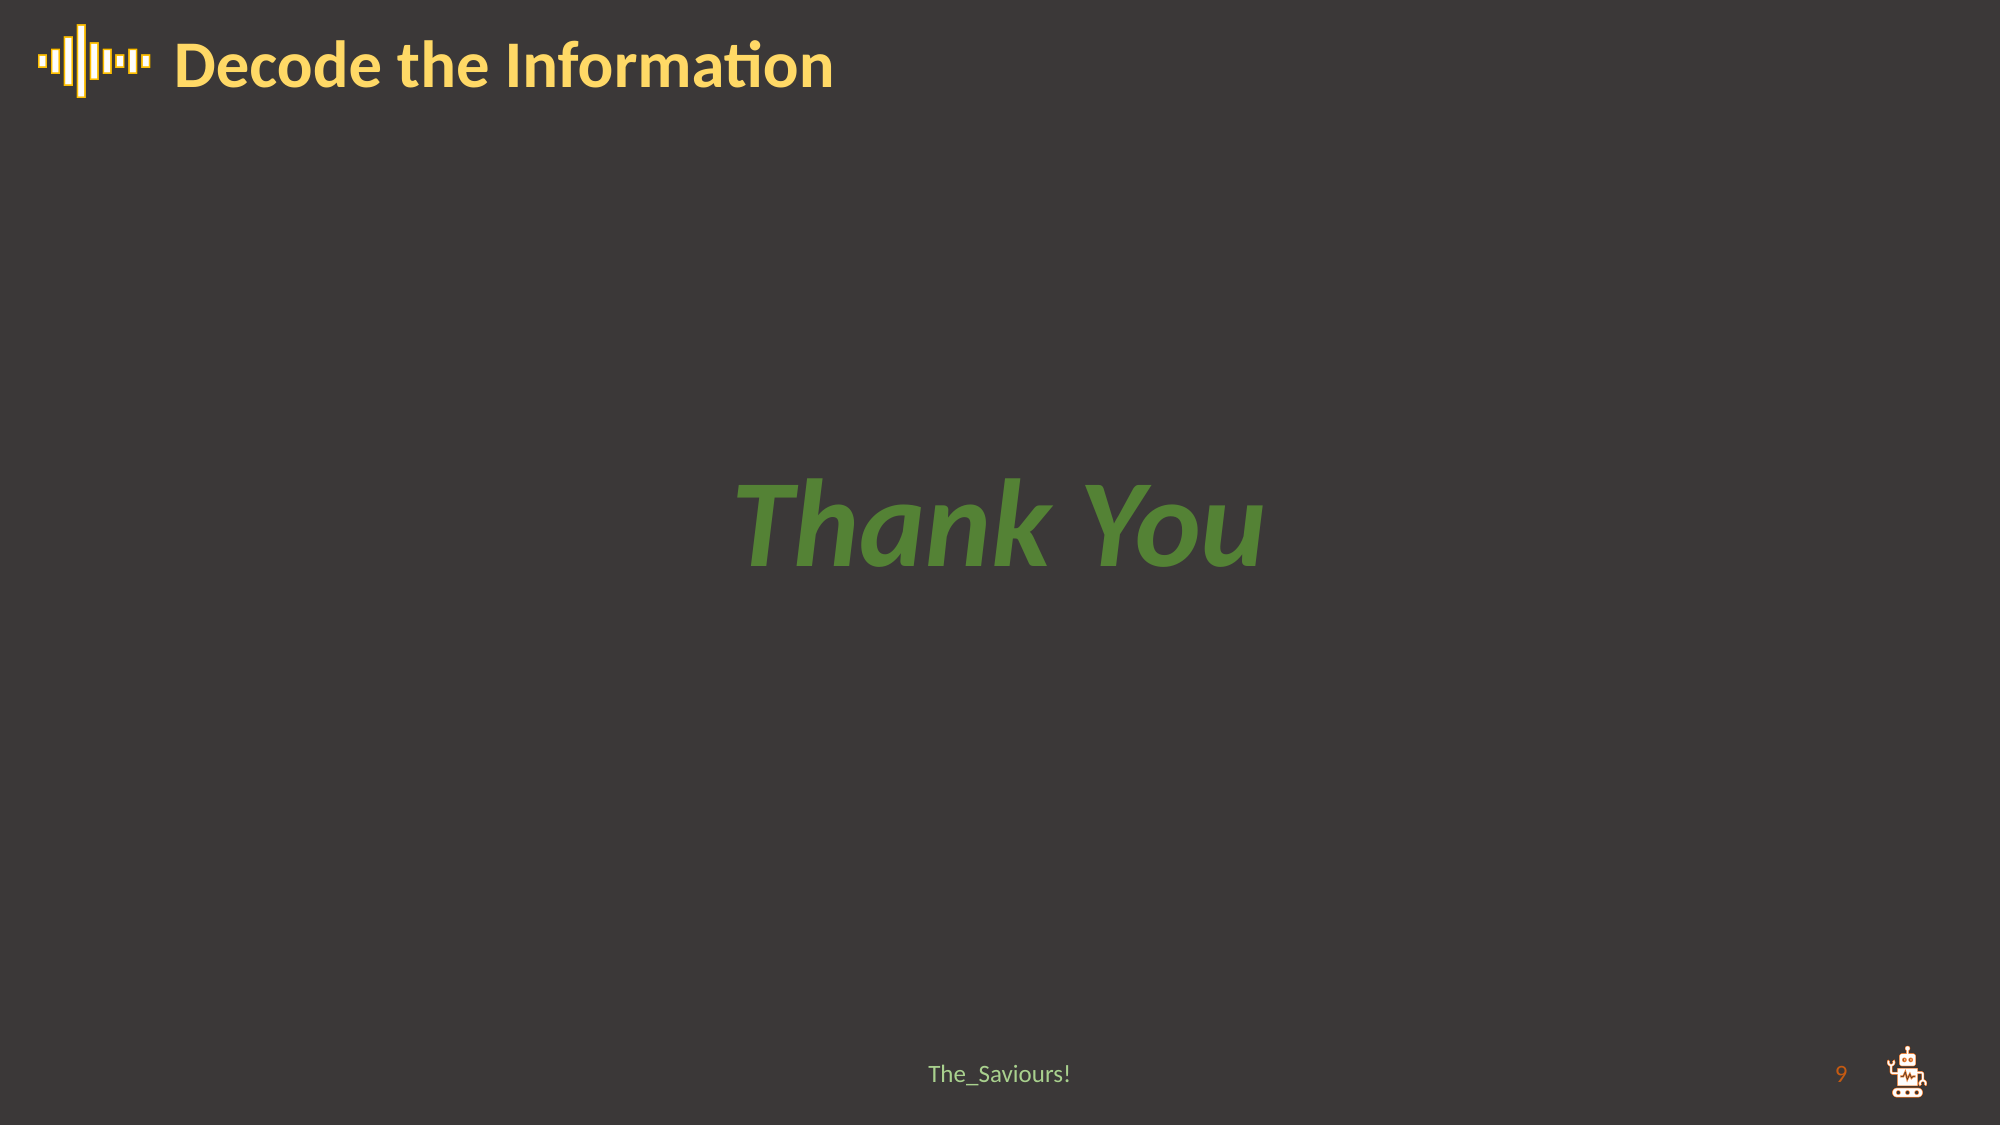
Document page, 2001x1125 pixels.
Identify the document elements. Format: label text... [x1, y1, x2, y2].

picture [32, 0, 156, 123]
text_box Thank You [717, 434, 1283, 599]
text_box Decode the Information [159, 13, 850, 109]
slide_number 9 [1412, 1042, 1863, 1103]
picture [1877, 1042, 1938, 1103]
footer The_Saviours! [662, 1042, 1338, 1103]
